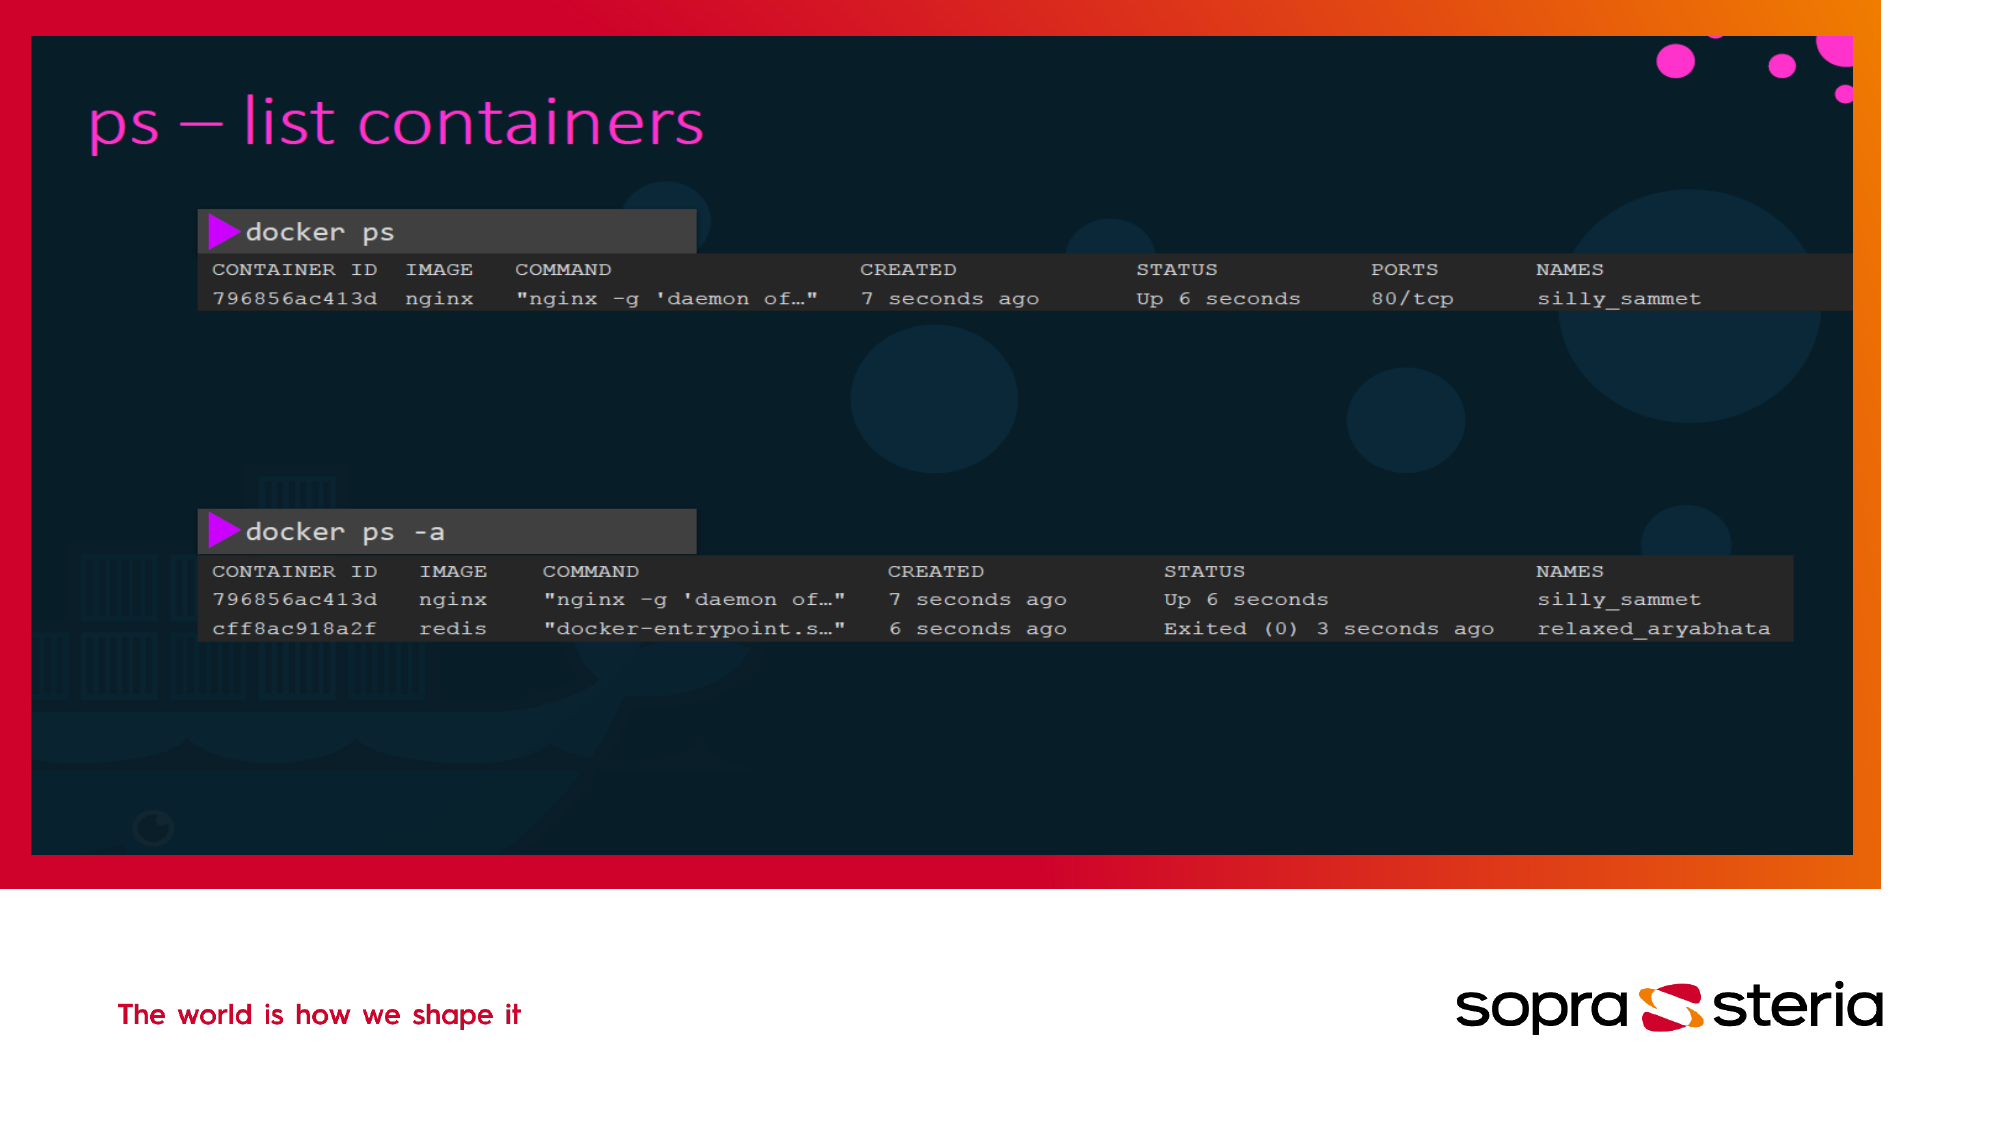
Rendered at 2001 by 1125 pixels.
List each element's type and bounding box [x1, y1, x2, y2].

picture [0, 0, 1881, 889]
picture [100, 987, 545, 1049]
picture [1423, 946, 1915, 1069]
